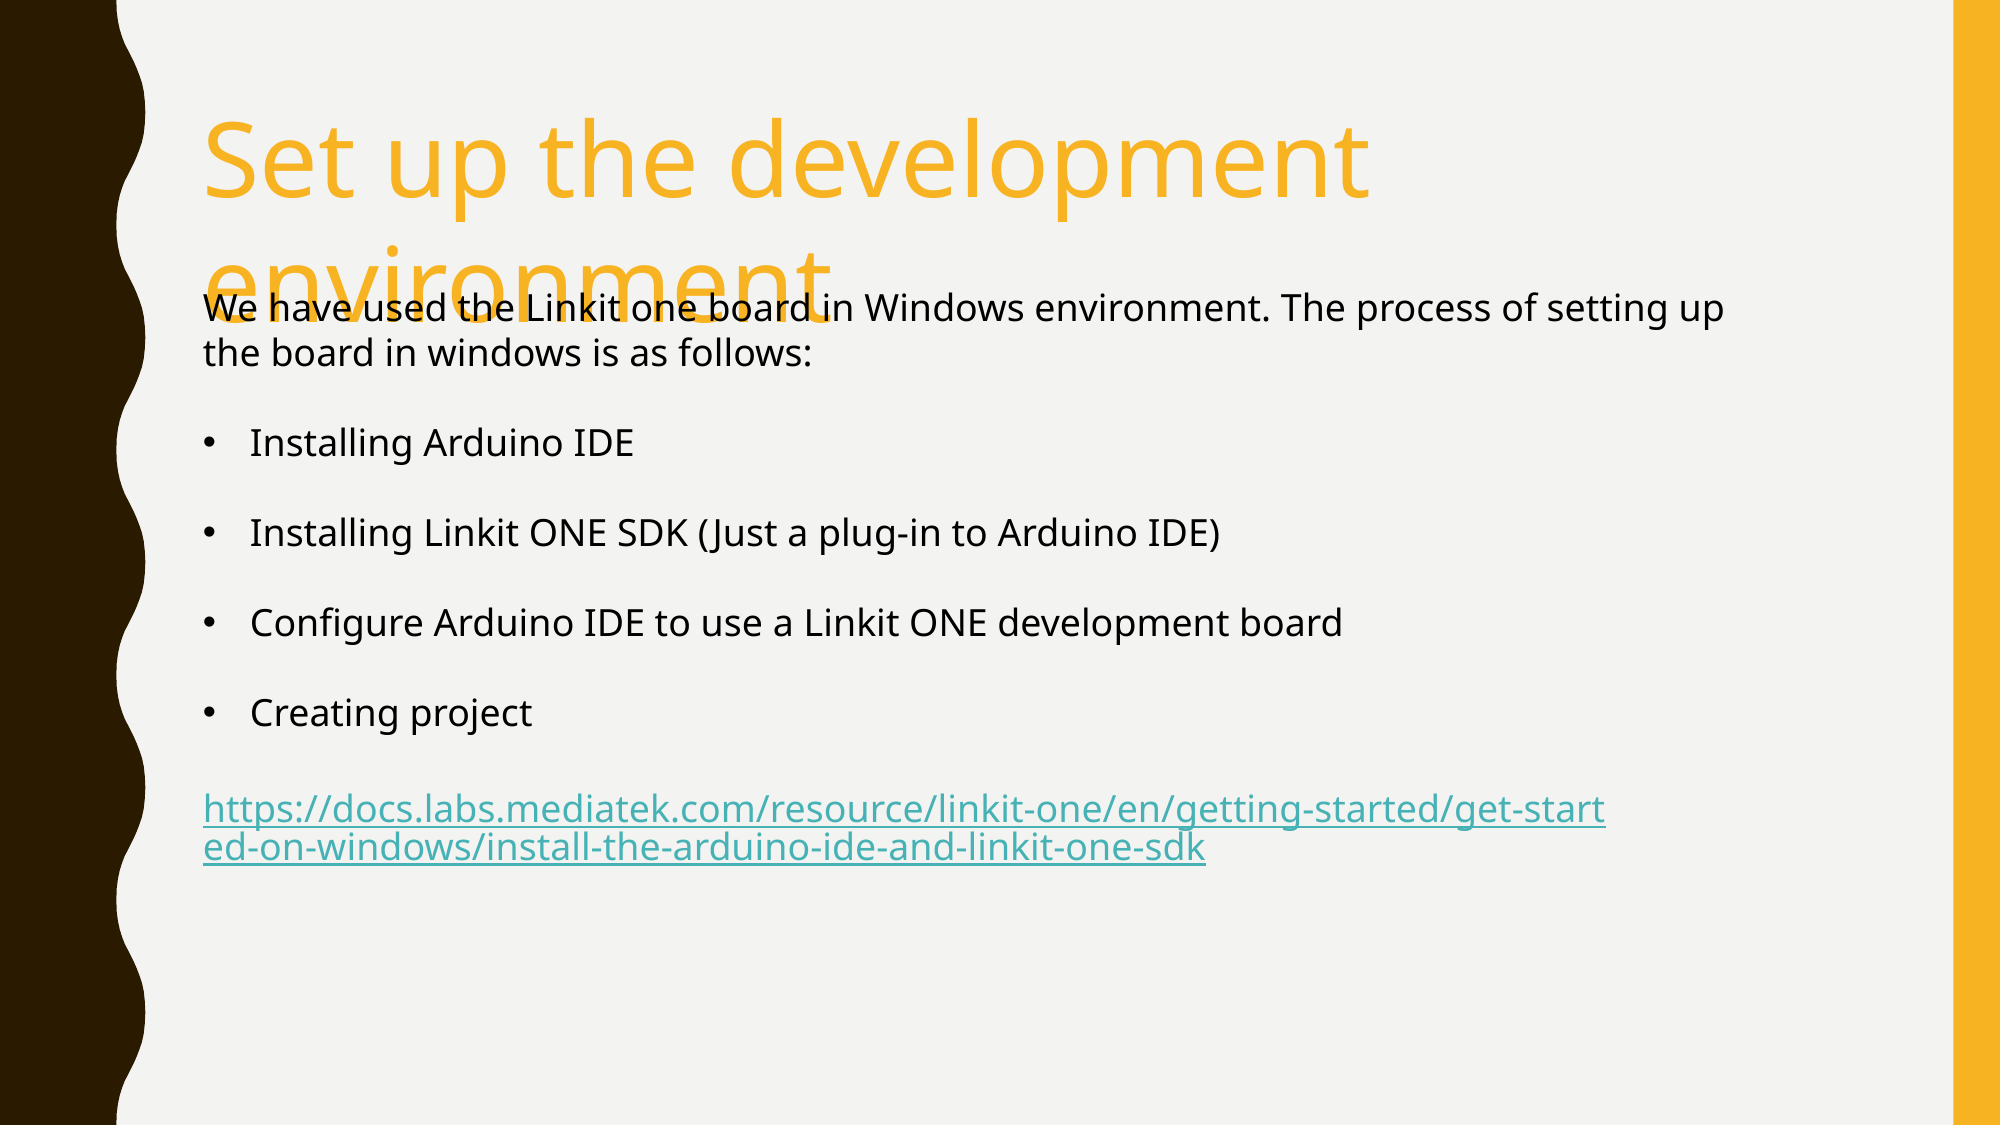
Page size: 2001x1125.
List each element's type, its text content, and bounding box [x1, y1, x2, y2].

text_box https://docs.labs.mediatek.com/resource/linkit-one/en/getting-started/get-started-on-windows/install-the-arduino-ide-and-linkit-one-sdk [188, 777, 1636, 844]
text_box We have used the Linkit one board in Windows environment. The process of setting up the board in windows is as follows: Installing Arduino IDE Installing Linkit ONE SDK (Just a plug-in to Arduino IDE) Configure Arduino IDE to use a Linkit ONE development board Creating project [188, 276, 1805, 742]
text_box Set up the development environment [188, 85, 1838, 351]
